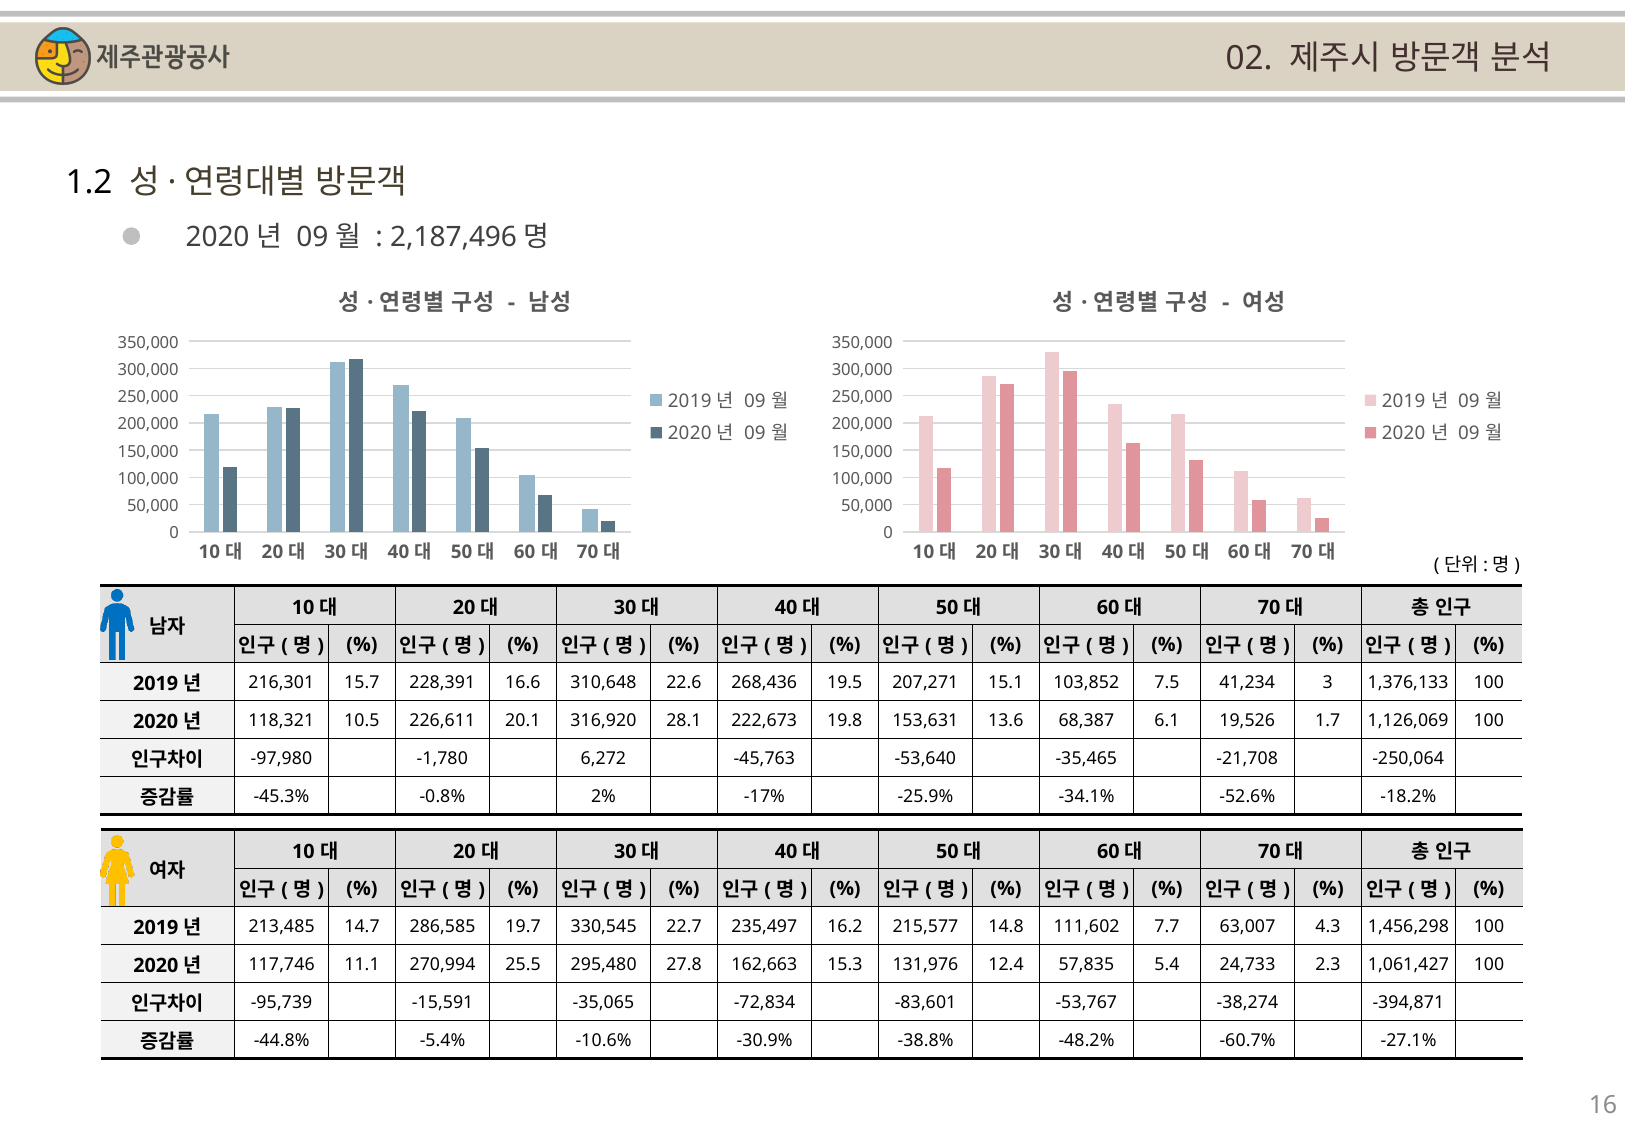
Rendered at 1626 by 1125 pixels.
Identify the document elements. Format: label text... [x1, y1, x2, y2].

table_cell [651, 777, 717, 813]
table_cell [812, 983, 878, 1020]
table_cell 111,602 [1040, 907, 1133, 944]
table_cell 4.3 [1295, 907, 1361, 944]
table_cell 63,007 [1201, 907, 1294, 944]
table_cell 310,648 [557, 663, 650, 700]
table_cell 인구(명) [718, 625, 811, 662]
table_cell 증감률 [100, 777, 234, 813]
table_cell 2.3 [1295, 945, 1361, 982]
table_cell [1134, 739, 1200, 776]
table_header 70대 [1201, 831, 1361, 868]
table_cell 235,497 [718, 907, 811, 944]
table_cell [973, 739, 1039, 776]
table_cell -1,780 [396, 739, 489, 776]
table_cell (%) [812, 869, 878, 906]
table_cell 228,391 [396, 663, 489, 700]
table_cell 131,976 [879, 945, 972, 982]
table_cell [1295, 739, 1361, 776]
table_cell (%) [812, 625, 878, 662]
table_cell -250,064 [1362, 739, 1455, 776]
table_cell [1295, 777, 1361, 813]
table_cell 270,994 [396, 945, 489, 982]
table_cell 207,271 [879, 663, 972, 700]
table_cell 14.7 [329, 907, 395, 944]
table_cell 인구(명) [1040, 625, 1133, 662]
table_cell 100 [1456, 907, 1523, 944]
table_cell -15,591 [396, 983, 489, 1020]
table_cell [329, 1021, 395, 1057]
table_cell 1,456,298 [1362, 907, 1455, 944]
table_cell 295,480 [557, 945, 650, 982]
table_cell 316,920 [557, 701, 650, 738]
table_cell -48.2% [1040, 1021, 1133, 1057]
table_cell -95,739 [235, 983, 328, 1020]
table_cell 118,321 [235, 701, 328, 738]
table_cell 증감률 [101, 1021, 234, 1057]
table_cell [1456, 739, 1522, 776]
table_cell 222,673 [718, 701, 811, 738]
table_cell 인구(명) [396, 869, 489, 906]
table_cell 12.4 [973, 945, 1039, 982]
table_cell 5.4 [1134, 945, 1200, 982]
table_cell -83,601 [879, 983, 972, 1020]
table_cell 68,387 [1040, 701, 1133, 738]
table_cell -45,763 [718, 739, 811, 776]
table_cell [1134, 983, 1200, 1020]
table_cell 22.6 [651, 663, 717, 700]
table_cell -25.9% [879, 777, 972, 813]
table_cell 인구(명) [879, 625, 972, 662]
table_cell [651, 739, 717, 776]
table_cell 인구(명) [235, 625, 328, 662]
table_cell [973, 983, 1039, 1020]
table_cell 6,272 [557, 739, 650, 776]
table_cell -38,274 [1201, 983, 1294, 1020]
table_cell -38.8% [879, 1021, 972, 1057]
table_header 20대 [396, 587, 556, 624]
picture [78, 586, 154, 662]
table_cell 25.5 [490, 945, 556, 982]
table_cell (%) [651, 869, 717, 906]
table_cell 286,585 [396, 907, 489, 944]
table_cell [490, 777, 556, 813]
table_cell [1456, 777, 1522, 813]
table_cell 215,577 [879, 907, 972, 944]
table_cell 1.7 [1295, 701, 1361, 738]
table_cell [1295, 1021, 1361, 1057]
table_cell (%) [1134, 625, 1200, 662]
table_header 60대 [1040, 831, 1200, 868]
table_cell 인구차이 [100, 739, 234, 776]
table_cell (%) [1456, 625, 1522, 662]
table_cell [1456, 1021, 1523, 1057]
table_cell [329, 739, 395, 776]
table_cell 1,376,133 [1362, 663, 1455, 700]
table_cell 15.7 [329, 663, 395, 700]
table_cell 103,852 [1040, 663, 1133, 700]
table_cell -45.3% [235, 777, 328, 813]
table_header 50대 [879, 831, 1039, 868]
slide_number 16 [1251, 1063, 1618, 1123]
text_box [121, 226, 141, 246]
table_cell (%) [1134, 869, 1200, 906]
table_cell 인구(명) [235, 869, 328, 906]
table_cell [1134, 1021, 1200, 1057]
table_cell -44.8% [235, 1021, 328, 1057]
table_cell 13.6 [973, 701, 1039, 738]
table_cell 11.1 [329, 945, 395, 982]
table_cell 2020년 [100, 701, 234, 738]
table_cell -60.7% [1201, 1021, 1294, 1057]
table_cell [973, 777, 1039, 813]
table_cell 2019년 [101, 907, 234, 944]
picture [78, 830, 154, 908]
table_cell 인구차이 [101, 983, 234, 1020]
table_header 20대 [396, 831, 556, 868]
table_cell (%) [651, 625, 717, 662]
table_header 여자 [154, 831, 234, 906]
table_cell 162,663 [718, 945, 811, 982]
table_cell 3 [1295, 663, 1361, 700]
table_cell -394,871 [1362, 983, 1455, 1020]
table_cell 2020년 [101, 945, 234, 982]
table_cell 19,526 [1201, 701, 1294, 738]
table_cell 인구(명) [1040, 869, 1133, 906]
table_cell -35,465 [1040, 739, 1133, 776]
table_cell (%) [490, 869, 556, 906]
table_cell (%) [1295, 625, 1361, 662]
table_cell 2% [557, 777, 650, 813]
table_cell -17% [718, 777, 811, 813]
table_cell -52.6% [1201, 777, 1294, 813]
table_cell -53,640 [879, 739, 972, 776]
table_cell (%) [973, 625, 1039, 662]
table_cell 인구(명) [1362, 869, 1455, 906]
table_cell -27.1% [1362, 1021, 1455, 1057]
table_cell 16.2 [812, 907, 878, 944]
table_cell (%) [973, 869, 1039, 906]
table_cell 330,545 [557, 907, 650, 944]
table_cell [1295, 983, 1361, 1020]
table_cell 19.8 [812, 701, 878, 738]
table_cell -21,708 [1201, 739, 1294, 776]
table_cell 인구(명) [1201, 869, 1294, 906]
table_cell -18.2% [1362, 777, 1455, 813]
table_header 30대 [557, 587, 717, 624]
table_cell 226,611 [396, 701, 489, 738]
table_cell 2019년 [100, 663, 234, 700]
table_cell 인구(명) [1201, 625, 1294, 662]
table_cell 인구(명) [557, 625, 650, 662]
chart [817, 262, 1522, 571]
table_cell [973, 1021, 1039, 1057]
table_header 70대 [1201, 587, 1361, 624]
table_cell 19.7 [490, 907, 556, 944]
table_cell 22.7 [651, 907, 717, 944]
table_cell 1,061,427 [1362, 945, 1455, 982]
table_cell 57,835 [1040, 945, 1133, 982]
table_cell [812, 739, 878, 776]
table_cell 28.1 [651, 701, 717, 738]
table_cell [329, 777, 395, 813]
table_cell -97,980 [235, 739, 328, 776]
table_cell [651, 1021, 717, 1057]
table_cell 268,436 [718, 663, 811, 700]
table_cell [812, 777, 878, 813]
table_cell (%) [490, 625, 556, 662]
table_cell -53,767 [1040, 983, 1133, 1020]
table_header 30대 [557, 831, 717, 868]
table_cell 인구(명) [557, 869, 650, 906]
text_box 2020년 09월 : 2,187,496명 [170, 210, 565, 260]
table_cell [1134, 777, 1200, 813]
table_cell 인구(명) [1362, 625, 1455, 662]
table_header 10대 [235, 587, 395, 624]
table_cell -72,834 [718, 983, 811, 1020]
table_cell 16.6 [490, 663, 556, 700]
table_cell 213,485 [235, 907, 328, 944]
chart [103, 262, 808, 571]
table_cell 153,631 [879, 701, 972, 738]
table_cell [490, 1021, 556, 1057]
text_box 1.2 성·연령대별 방문객 [50, 152, 1144, 208]
table_cell 100 [1456, 663, 1522, 700]
table_header 40대 [718, 831, 878, 868]
table_header 60대 [1040, 587, 1200, 624]
table_cell [1456, 983, 1523, 1020]
table_cell 27.8 [651, 945, 717, 982]
table_cell -35,065 [557, 983, 650, 1020]
table_cell (%) [329, 869, 395, 906]
table_cell [329, 983, 395, 1020]
table_cell [490, 983, 556, 1020]
table_cell 100 [1456, 945, 1523, 982]
table_cell 7.5 [1134, 663, 1200, 700]
table_cell 216,301 [235, 663, 328, 700]
table_cell 24,733 [1201, 945, 1294, 982]
table_cell 15.3 [812, 945, 878, 982]
table_header 10대 [235, 831, 395, 868]
table_header 총 인구 [1362, 587, 1522, 624]
table_cell (%) [1295, 869, 1361, 906]
table_cell 인구(명) [718, 869, 811, 906]
table_header 40대 [718, 587, 878, 624]
table_cell (%) [329, 625, 395, 662]
table_cell 100 [1456, 701, 1522, 738]
table_cell 15.1 [973, 663, 1039, 700]
table_cell 인구(명) [396, 625, 489, 662]
table_cell (%) [1456, 869, 1523, 906]
text_box 02. 제주시 방문객 분석 [1042, 28, 1595, 84]
text_box (단위:명) [1419, 545, 1535, 583]
table_cell 41,234 [1201, 663, 1294, 700]
table_cell -10.6% [557, 1021, 650, 1057]
table_cell -30.9% [718, 1021, 811, 1057]
table_cell 인구(명) [879, 869, 972, 906]
table_cell -5.4% [396, 1021, 489, 1057]
table_header 50대 [879, 587, 1039, 624]
table_cell [490, 739, 556, 776]
table_cell 7.7 [1134, 907, 1200, 944]
table_cell 19.5 [812, 663, 878, 700]
table_cell 10.5 [329, 701, 395, 738]
table_cell [812, 1021, 878, 1057]
table_header 남자 [154, 587, 234, 662]
table_cell [651, 983, 717, 1020]
table_cell 117,746 [235, 945, 328, 982]
table_cell -0.8% [396, 777, 489, 813]
table_cell -34.1% [1040, 777, 1133, 813]
picture [31, 26, 232, 87]
table_cell 6.1 [1134, 701, 1200, 738]
table_cell 14.8 [973, 907, 1039, 944]
table_cell 1,126,069 [1362, 701, 1455, 738]
table_header 총 인구 [1362, 831, 1523, 868]
table_cell 20.1 [490, 701, 556, 738]
